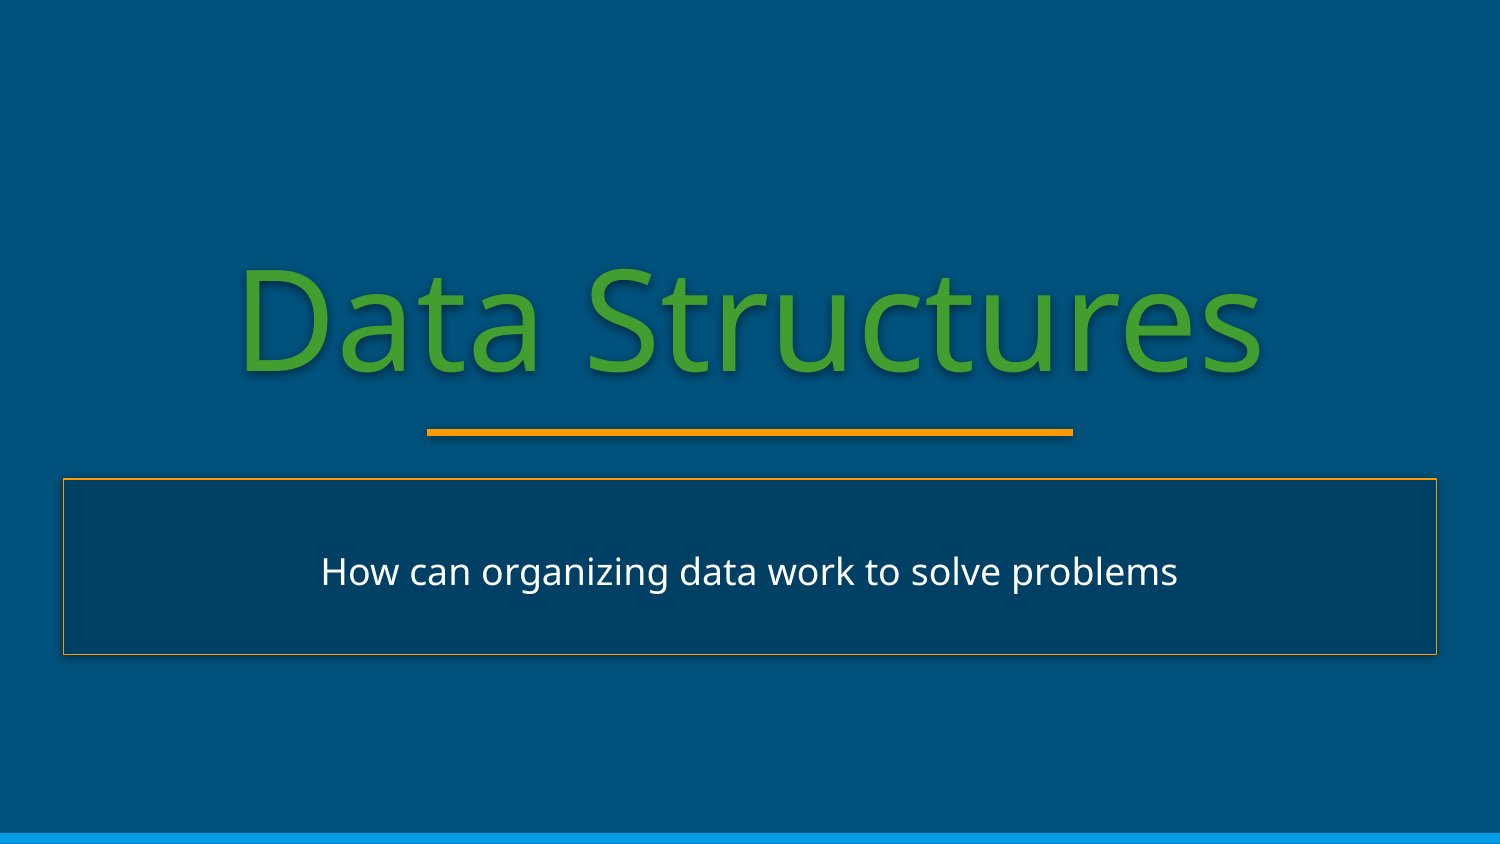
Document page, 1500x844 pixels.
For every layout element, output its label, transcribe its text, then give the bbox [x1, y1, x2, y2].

list How can organizing data work to solve problems [63, 478, 1437, 655]
title Data Structures [63, 189, 1437, 442]
